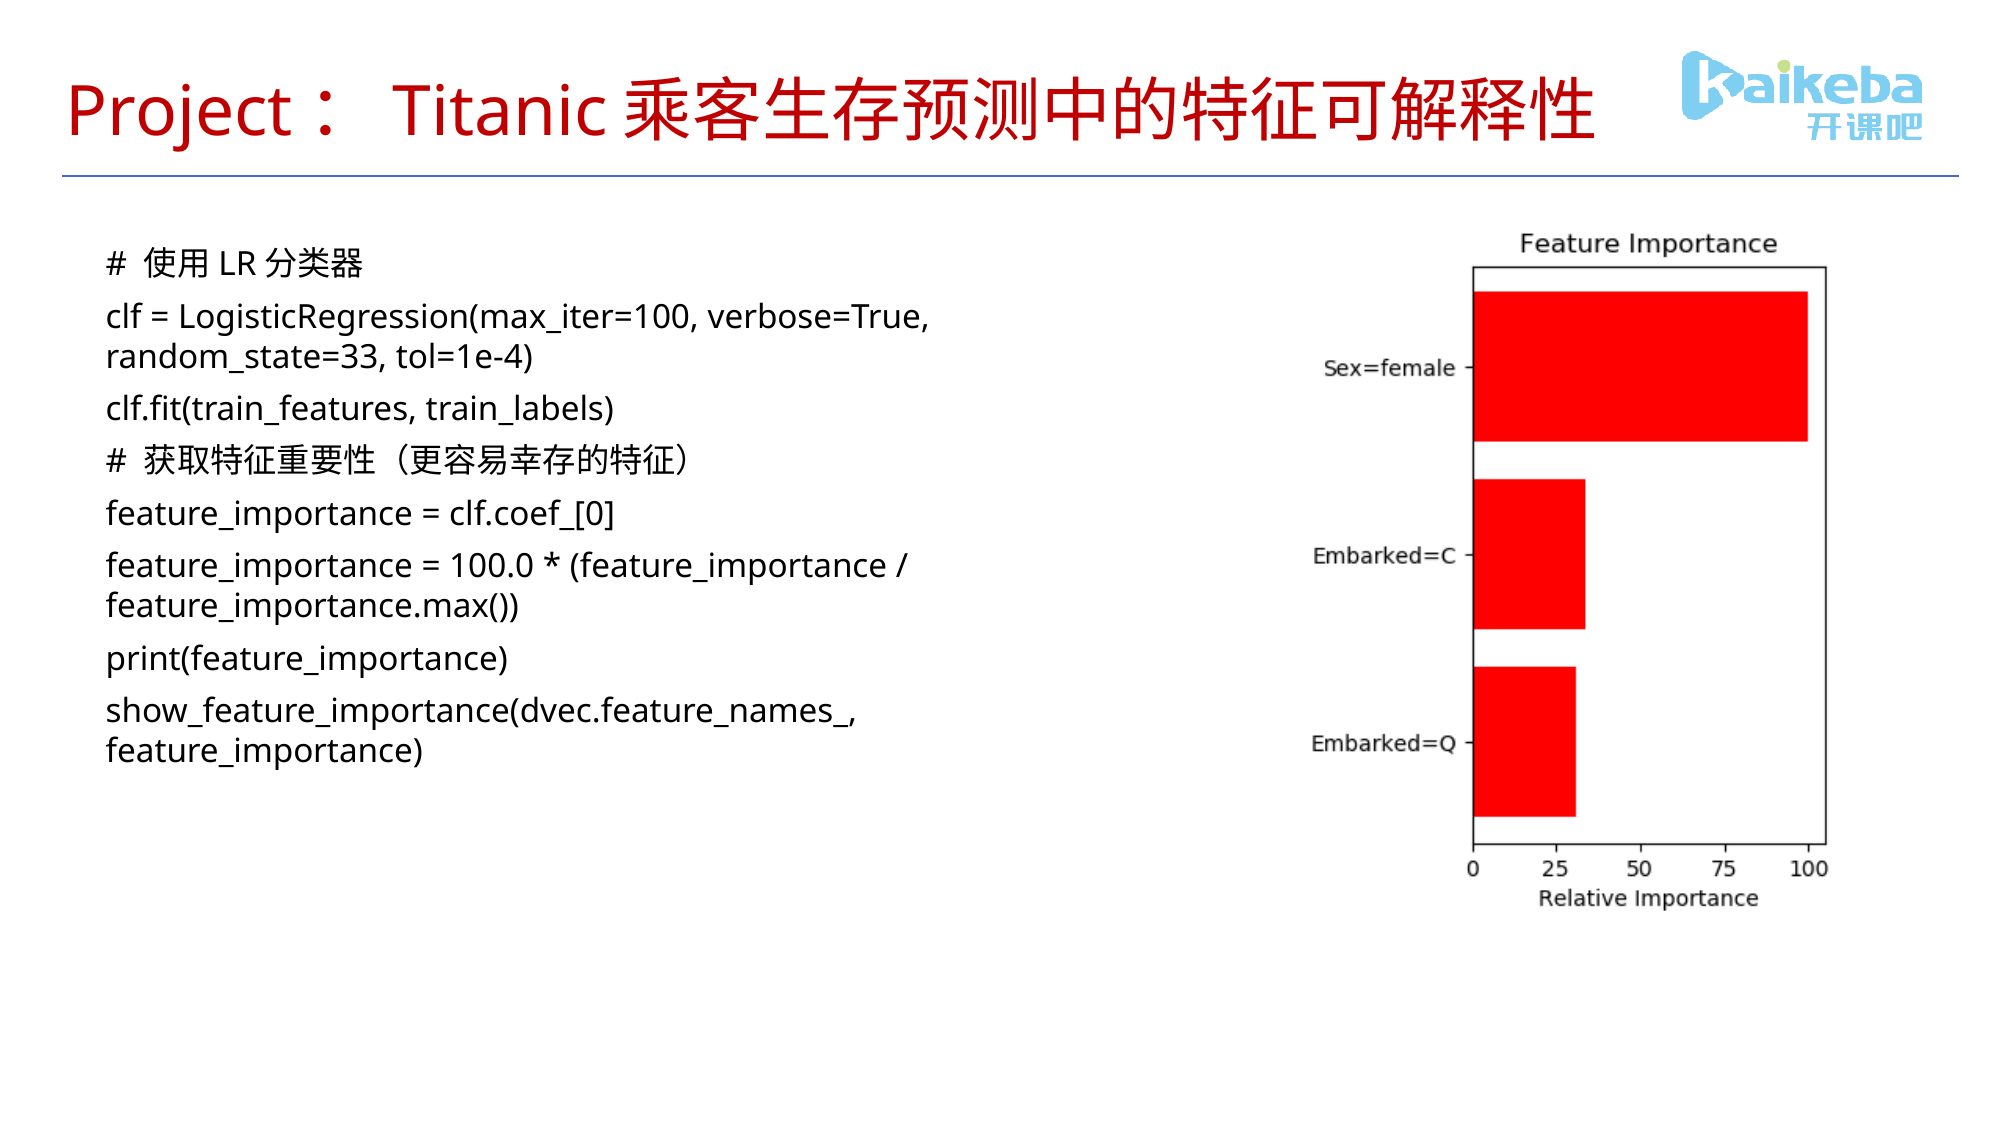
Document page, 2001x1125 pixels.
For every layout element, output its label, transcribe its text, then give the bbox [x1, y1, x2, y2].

picture [1266, 223, 1863, 926]
title Project：Titanic乘客生存预测中的特征可解释性 [57, 59, 1728, 167]
table_cell 87 [1653, 21, 1950, 167]
text_box # 使用LR分类器 clf = LogisticRegression(max_iter=100, verbose=True, random_state=33, tol=1e-4) clf.fit(train_features, train_labels) # 获取特征重要性（更容易幸存的特征） feature_importance = clf.coef_[0] feature_importance = 100.0 * (feature_importance / feature_importance.max()) print(feature_importance) show_feature_importance(dvec.feature_names_, feature_importance) [98, 235, 1055, 925]
